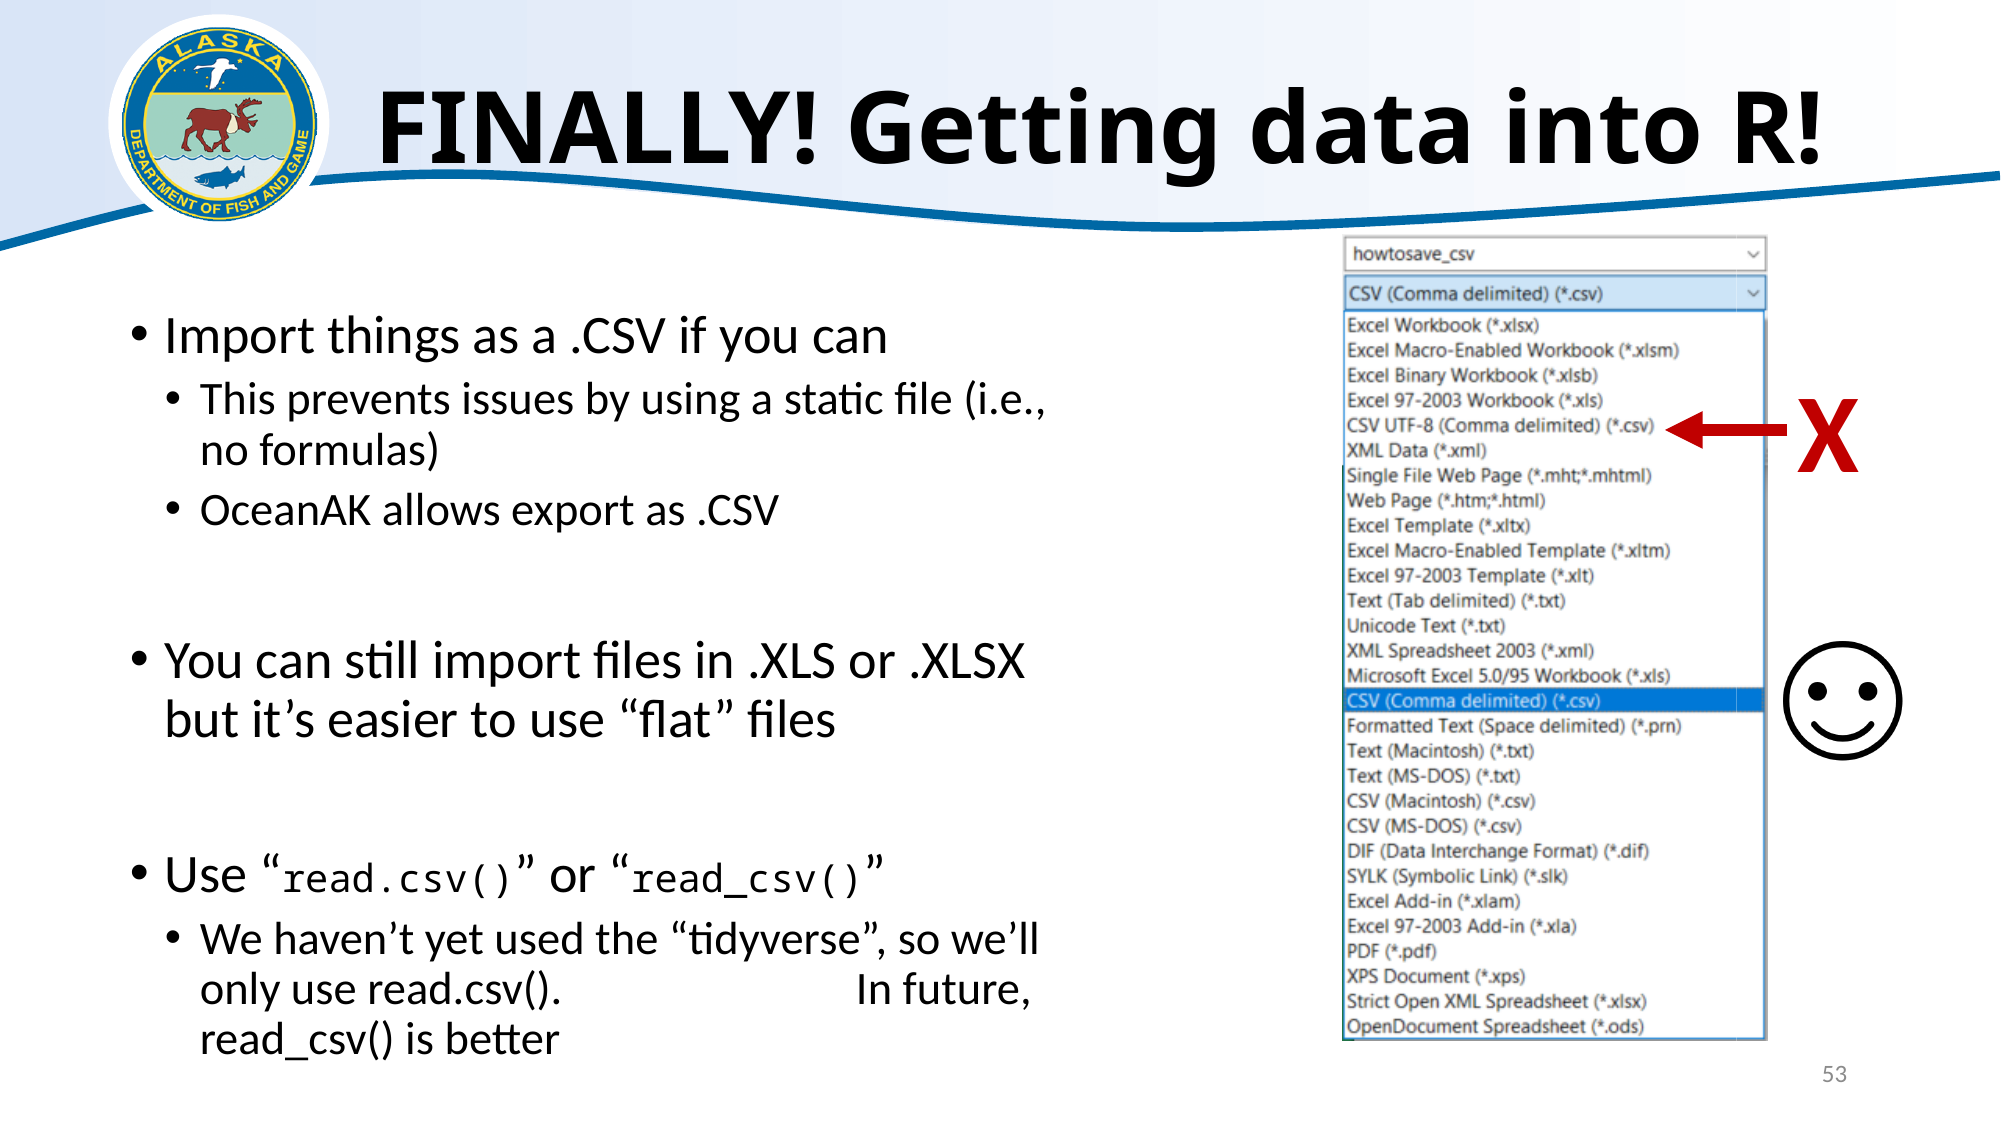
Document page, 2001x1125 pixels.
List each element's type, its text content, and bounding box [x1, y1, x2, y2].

list Import things as a .CSV if you can This prevents issues by using a static file (i.e., no formulas) OceanAK allows export as .CSV You can still import files in .XLS or .XLSX but it’s easier to use “flat” files Use “read.csv()” or “read_csv()” We haven’t yet used the “tidyverse”, so we’ll only use read.csv(). In future, read_csv() is better [114, 299, 1067, 1079]
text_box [1342, 234, 1768, 1041]
title FINALLY! Getting data into R! [359, 30, 1863, 232]
picture [1767, 625, 1918, 776]
slide_number 53 [1412, 1042, 1863, 1103]
text_box X [1782, 353, 1861, 503]
picture [30, 14, 408, 232]
